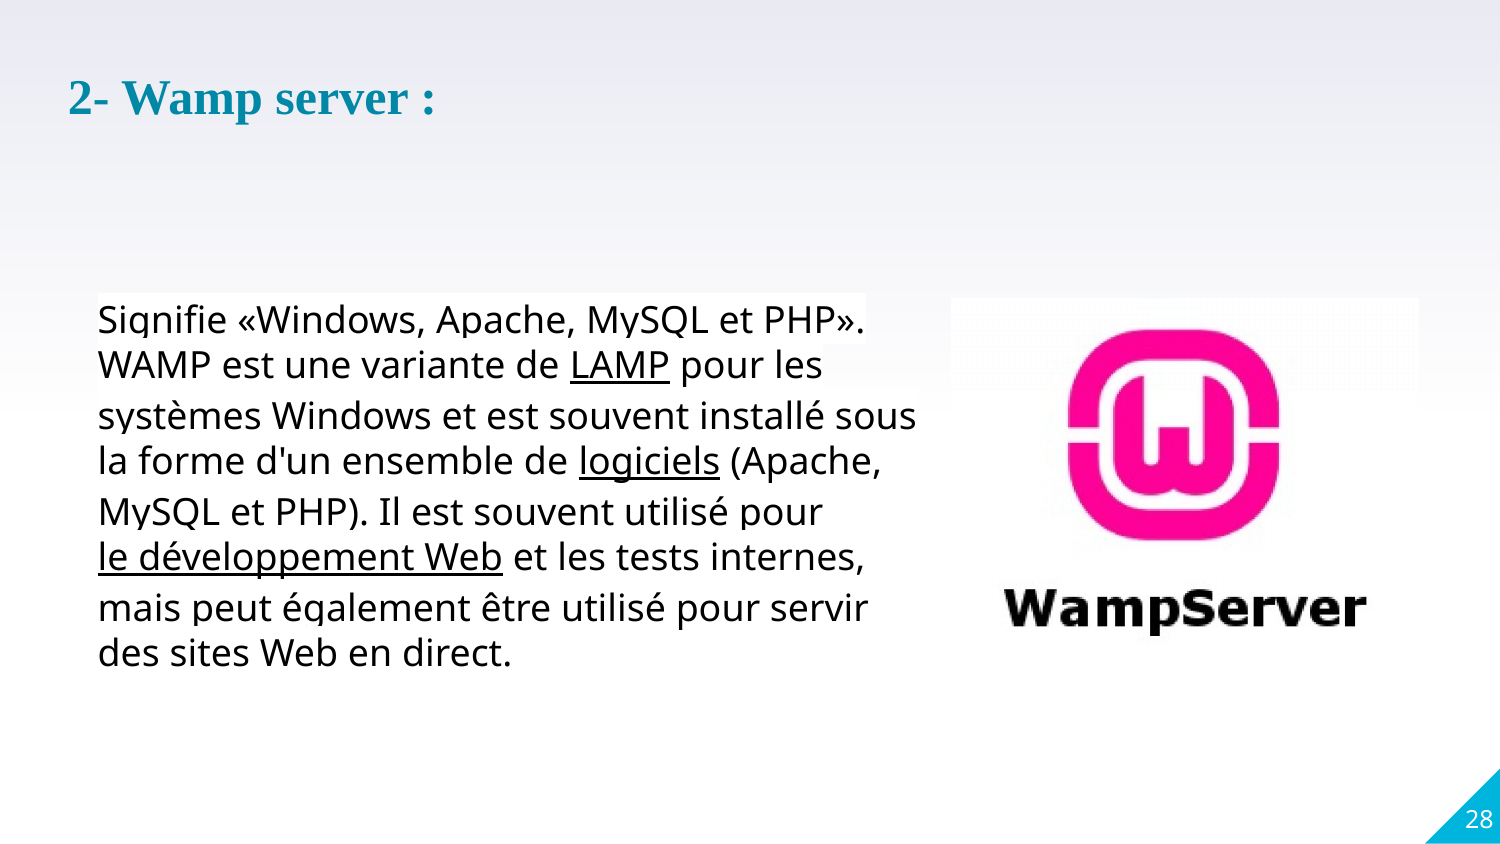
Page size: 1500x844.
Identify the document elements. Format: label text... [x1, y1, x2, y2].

text_box 2- Wamp server : [53, 56, 858, 132]
text_box Signifie «Windows, Apache, MySQL et PHP». WAMP est une variante de LAMP pour les systèmes Windows et est souvent installé sous la forme d'un ensemble de logiciels (Apache, MySQL et PHP). Il est souvent utilisé pour le développement Web et les tests internes, mais peut également être utilisé pour servir des sites Web en direct. [82, 280, 936, 770]
picture [950, 297, 1419, 665]
slide_number 28 [1418, 760, 1494, 838]
